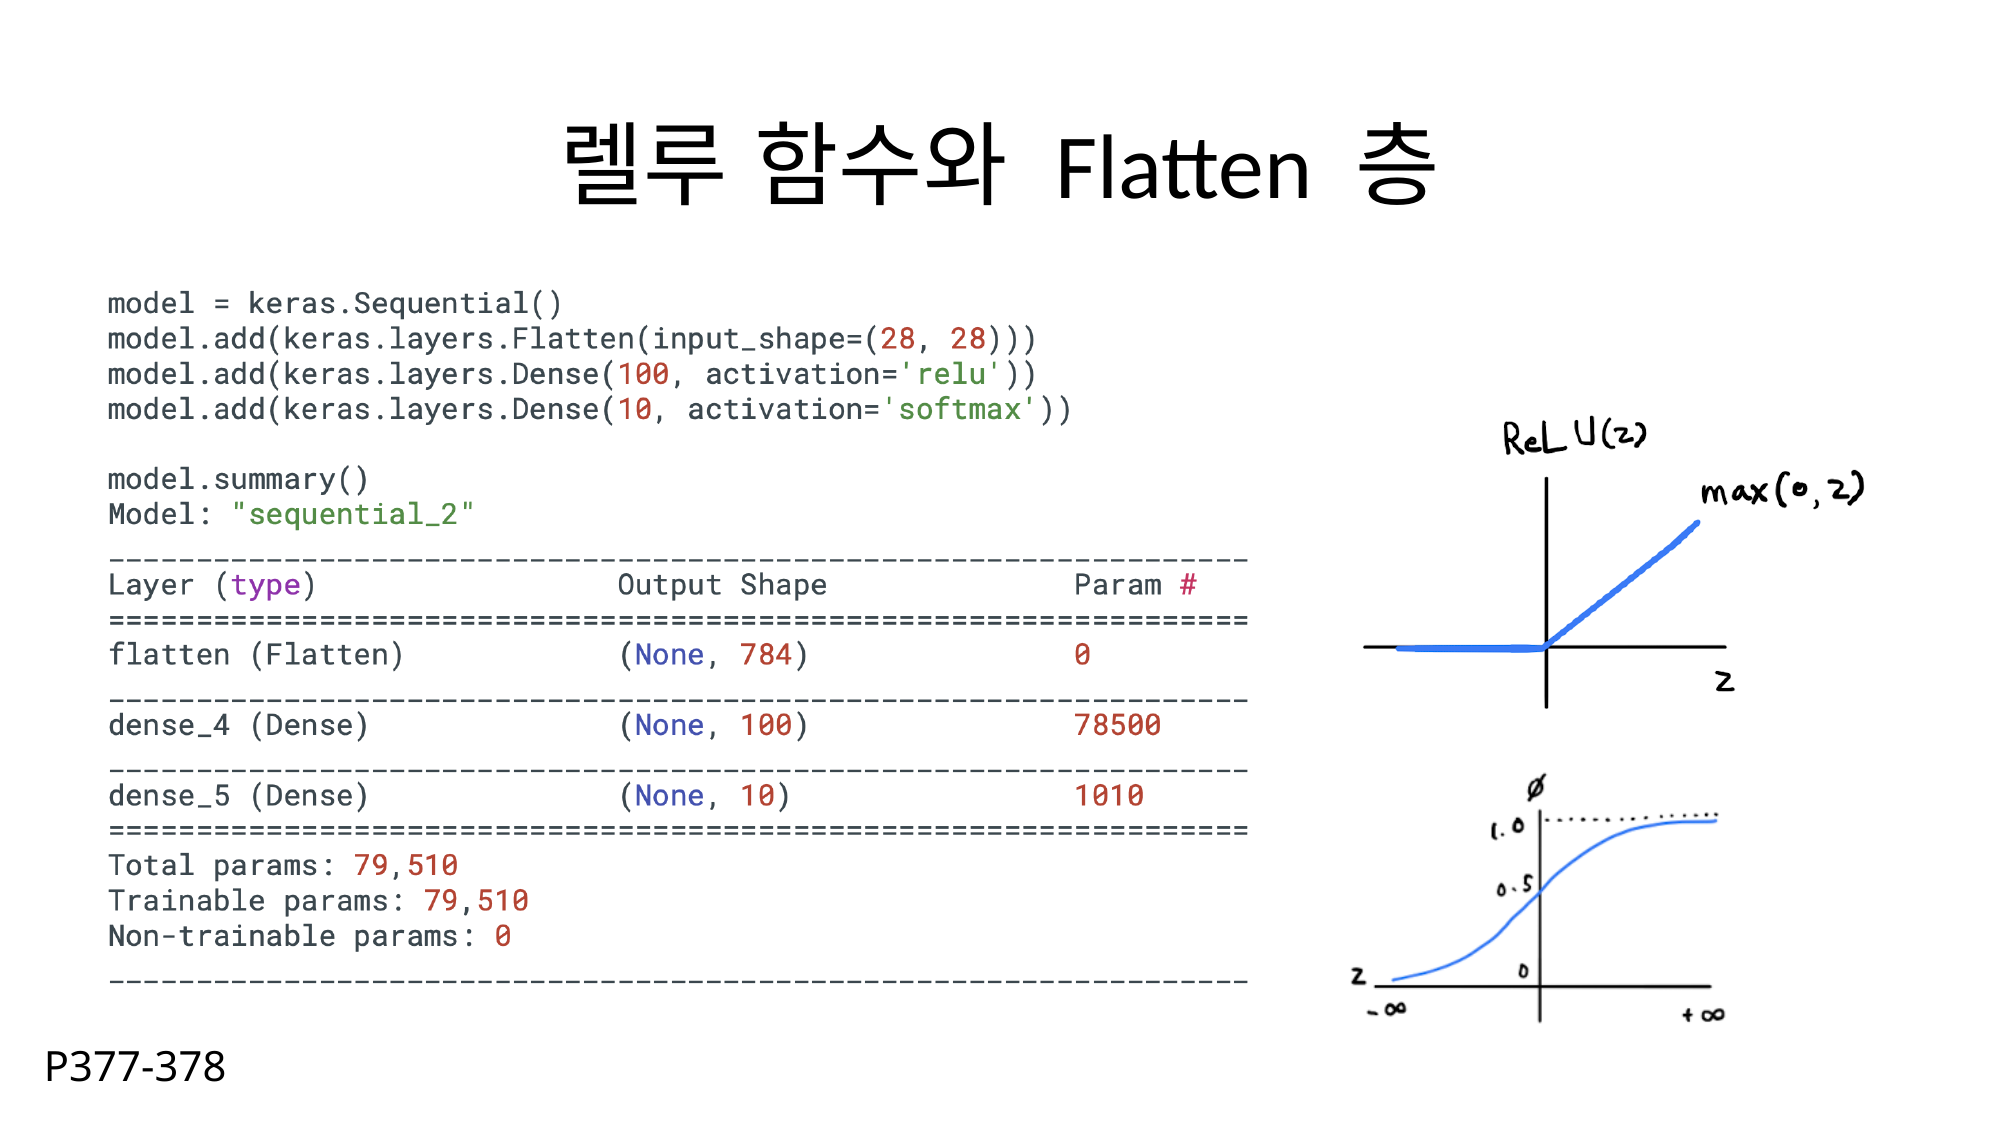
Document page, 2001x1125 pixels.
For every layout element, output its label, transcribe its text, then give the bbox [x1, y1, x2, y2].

title 렐루 함수와 Flatten 층 [137, 59, 1863, 278]
picture [93, 277, 1918, 1052]
text_box P377-378 [29, 1032, 242, 1098]
